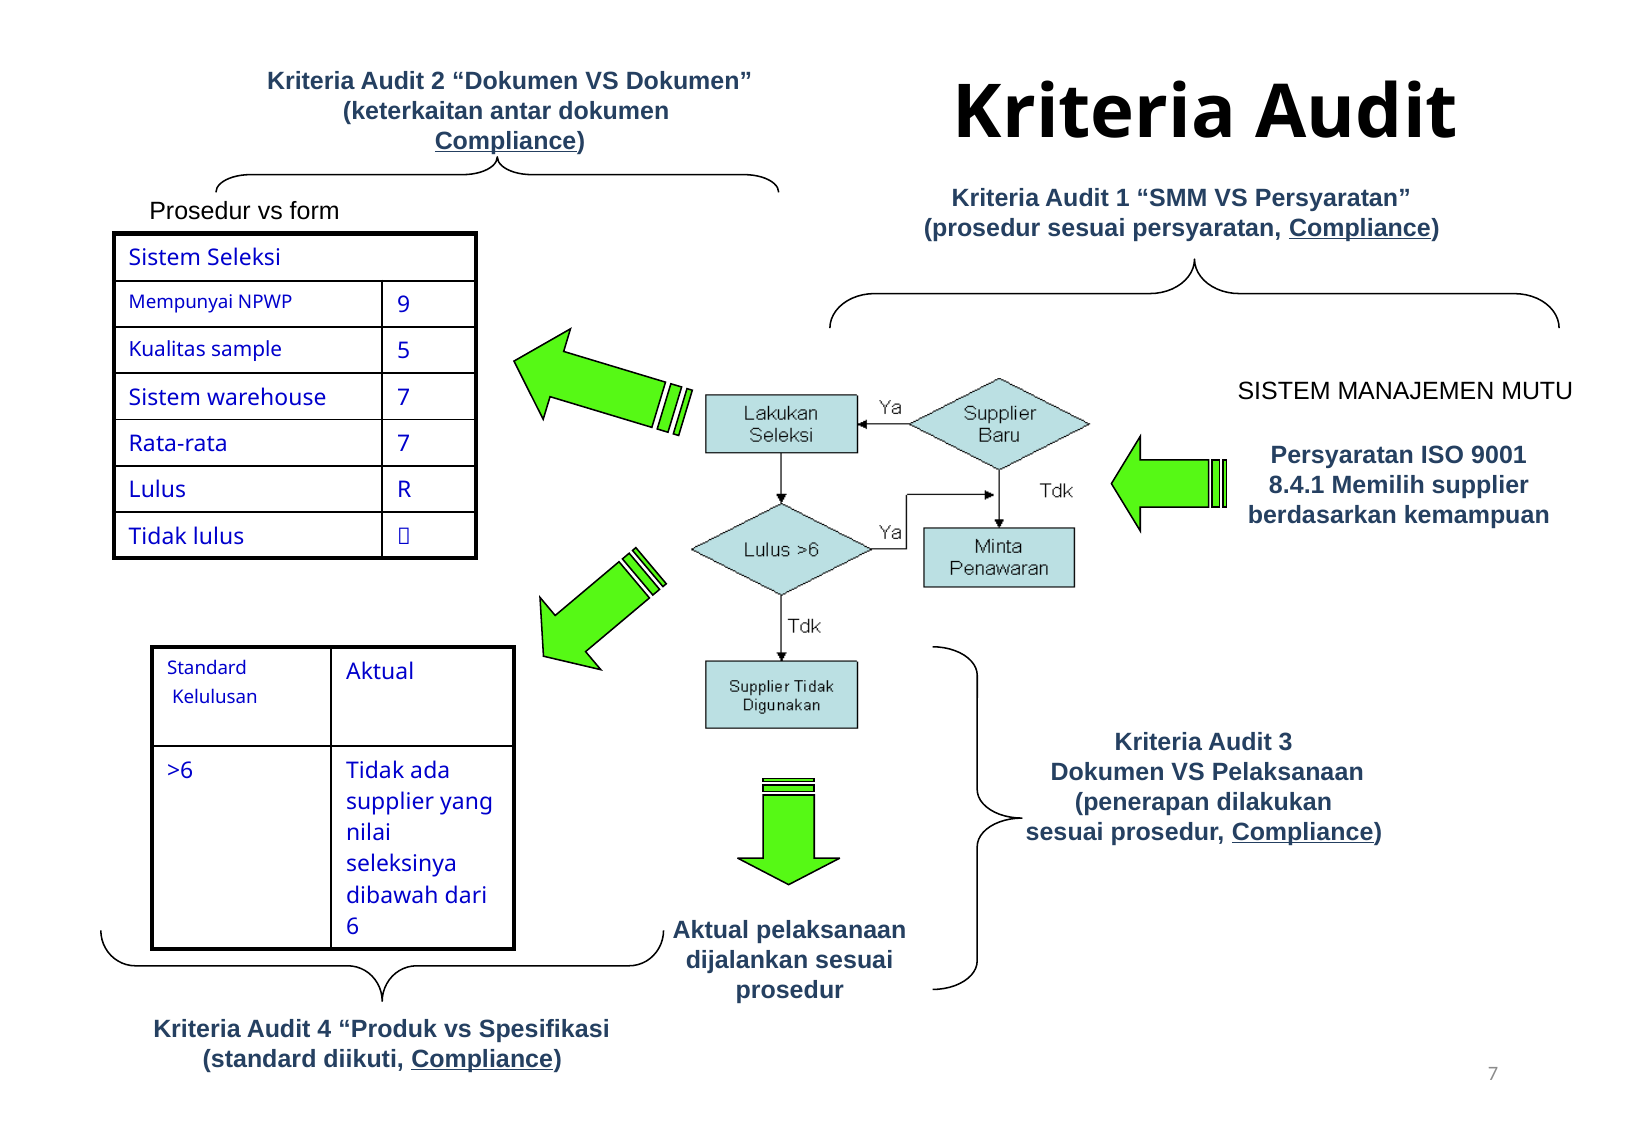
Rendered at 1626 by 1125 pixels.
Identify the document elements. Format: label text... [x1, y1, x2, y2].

text_box [540, 561, 650, 670]
text_box Aktual pelaksanaan dijalankan sesuai prosedur [636, 893, 944, 1024]
text_box Kriteria Audit 1 “SMM VS Persyaratan” (prosedur sesuai persyaratan, Compliance) [906, 190, 1457, 271]
text_box [622, 553, 660, 596]
text_box [100, 930, 664, 1002]
text_box [763, 778, 815, 782]
table_cell 7 [383, 420, 474, 465]
table_cell R [383, 467, 474, 511]
text_box Prosedur vs form [107, 150, 383, 269]
table_cell 5 [383, 328, 474, 372]
table_cell Mempunyai NPWP [116, 282, 381, 326]
table_cell Tidak lulus [116, 513, 381, 556]
table_header Aktual [332, 649, 512, 745]
text_box [632, 547, 667, 587]
text_box [1111, 436, 1209, 531]
text_box [1222, 459, 1227, 508]
text_box Kriteria Audit 2 “Dokumen VS Dokumen” (keterkaitan antar dokumen Compliance) [241, 50, 779, 169]
text_box SISTEM MANAJEMEN MUTU [1201, 365, 1611, 413]
table_cell Kualitas sample [116, 328, 381, 372]
text_box [1212, 459, 1220, 508]
table_cell  [383, 513, 474, 556]
text_box [513, 328, 666, 428]
text_box [763, 785, 815, 792]
text_box [383, 156, 779, 193]
slide_number 7 [1147, 1042, 1514, 1103]
table_cell Lulus [116, 467, 381, 511]
table_cell Rata-rata [116, 420, 381, 465]
table_header Standard Kelulusan [154, 649, 330, 745]
table_cell 9 [383, 282, 474, 326]
table_cell Sistem warehouse [116, 374, 381, 419]
text_box [932, 730, 1022, 990]
text_box Kriteria Audit 4 “Produk vs Spesifikasi (standard diikuti, Compliance) [132, 983, 632, 1102]
text_box [657, 383, 682, 433]
text_box [673, 388, 689, 436]
table_cell 7 [383, 374, 474, 419]
table_cell >6 [154, 747, 330, 930]
table_header Sistem Seleksi [116, 236, 474, 280]
text_box Persyaratan ISO 9001 8.4.1 Memilih supplier berdasarkan kemampuan [1201, 424, 1598, 543]
text_box Kriteria Audit 3 Dokumen VS Pelaksanaan (penerapan dilakukan sesuai prosedur, Compliance) [978, 741, 1483, 860]
text_box [829, 271, 1560, 329]
text_box [737, 795, 840, 885]
title Kriteria Audit [799, 37, 1613, 190]
table_cell Tidak ada supplier yang nilai seleksinya dibawah dari 6 [332, 747, 512, 930]
picture [689, 377, 1099, 730]
